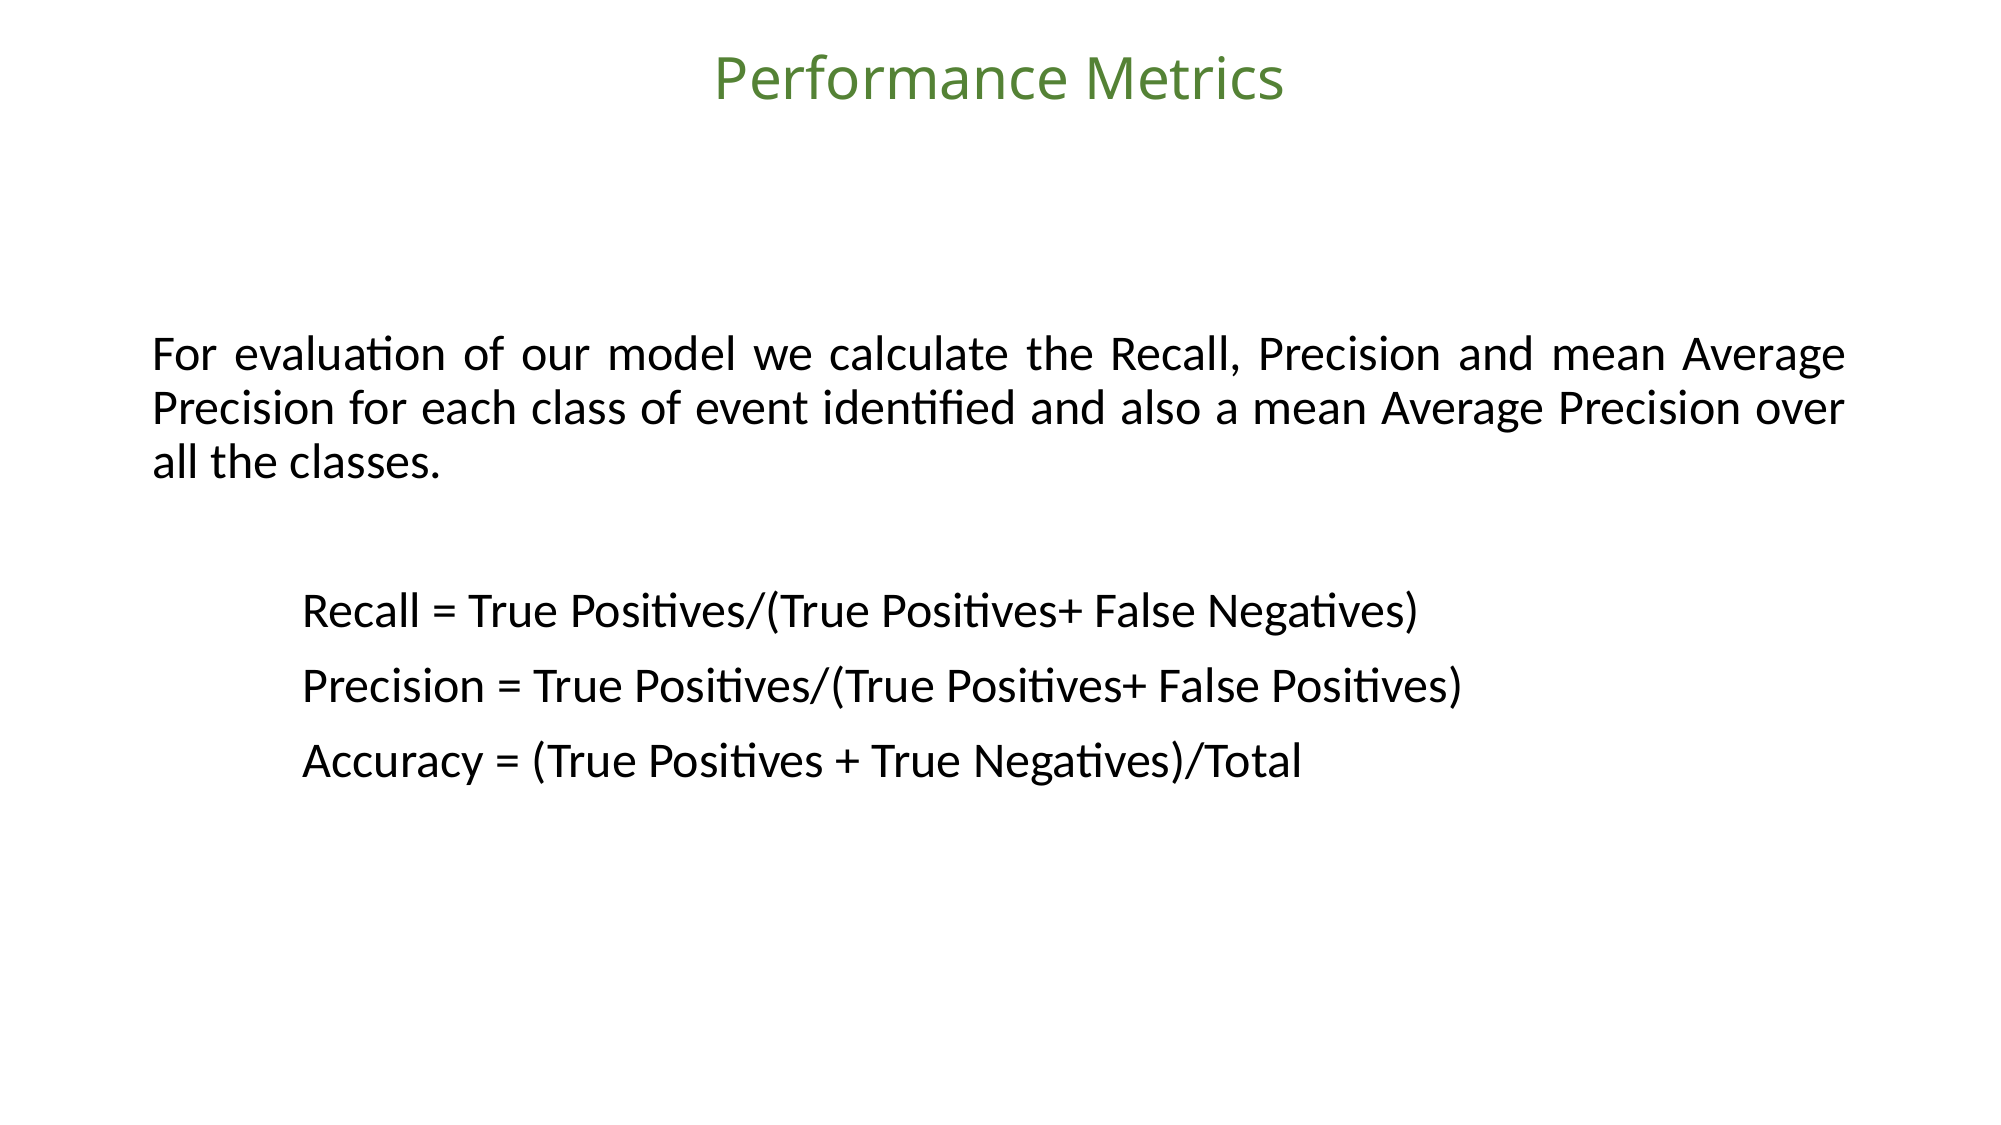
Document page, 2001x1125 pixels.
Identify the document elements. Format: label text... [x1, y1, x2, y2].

list For evaluation of our model we calculate the Recall, Precision and mean Average Precision for each class of event identified and also a mean Average Precision over all the classes. Recall = True Positives/(True Positives+ False Negatives) Precision = True Positives/(True Positives+ False Positives) Accuracy = (True Positives + True Negatives)/Total [137, 319, 1863, 806]
text_box Performance Metrics [137, 32, 1863, 128]
